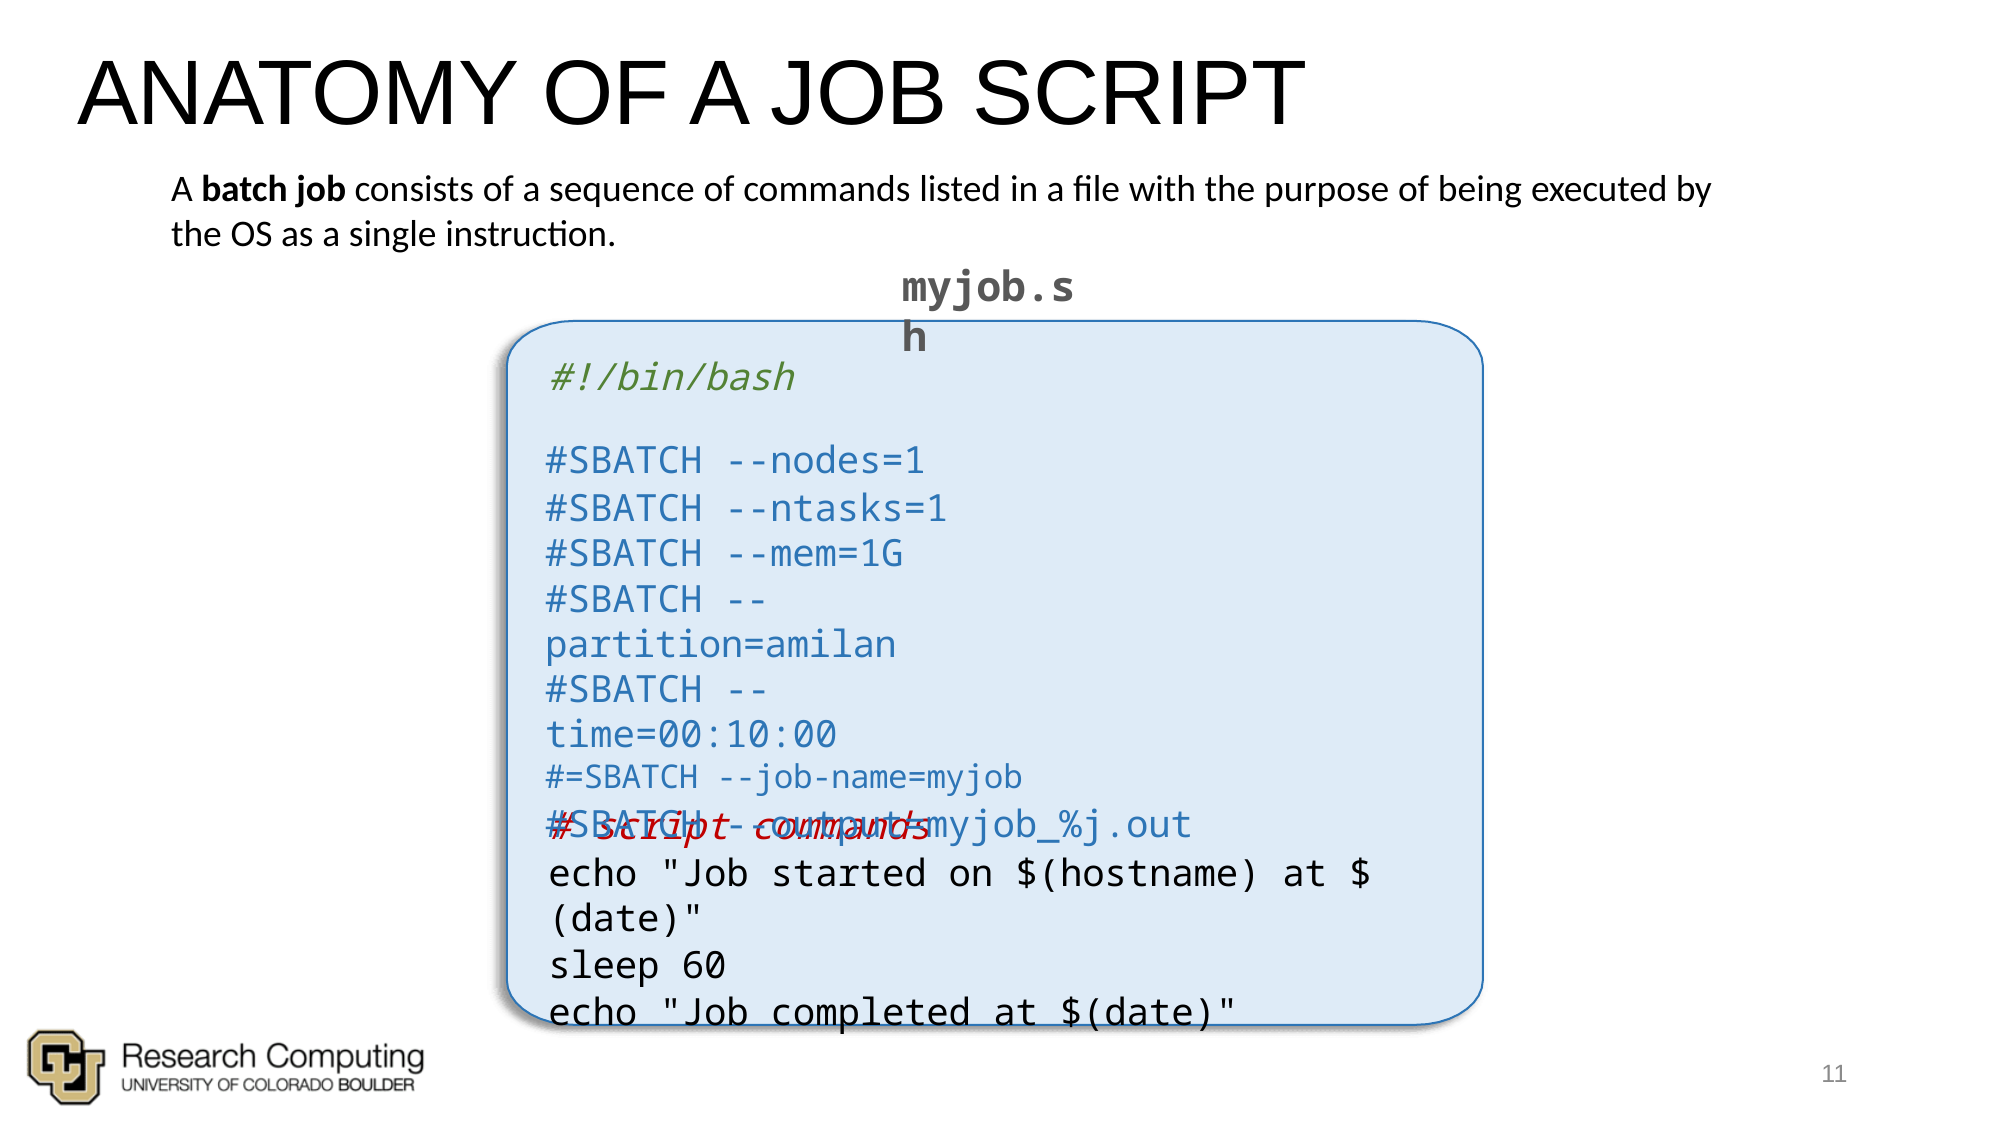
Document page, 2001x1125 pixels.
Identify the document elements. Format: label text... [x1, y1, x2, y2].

text_box myjob.sh [899, 257, 1095, 317]
title Anatomy of a job script [75, 0, 1800, 182]
slide_number 11 [1412, 1042, 1863, 1103]
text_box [487, 317, 1488, 1038]
text_box A batch job consists of a sequence of commands listed in a file with the purpose of being executed by the OS as a single instruction. [168, 162, 1888, 255]
picture [0, 1024, 775, 1121]
